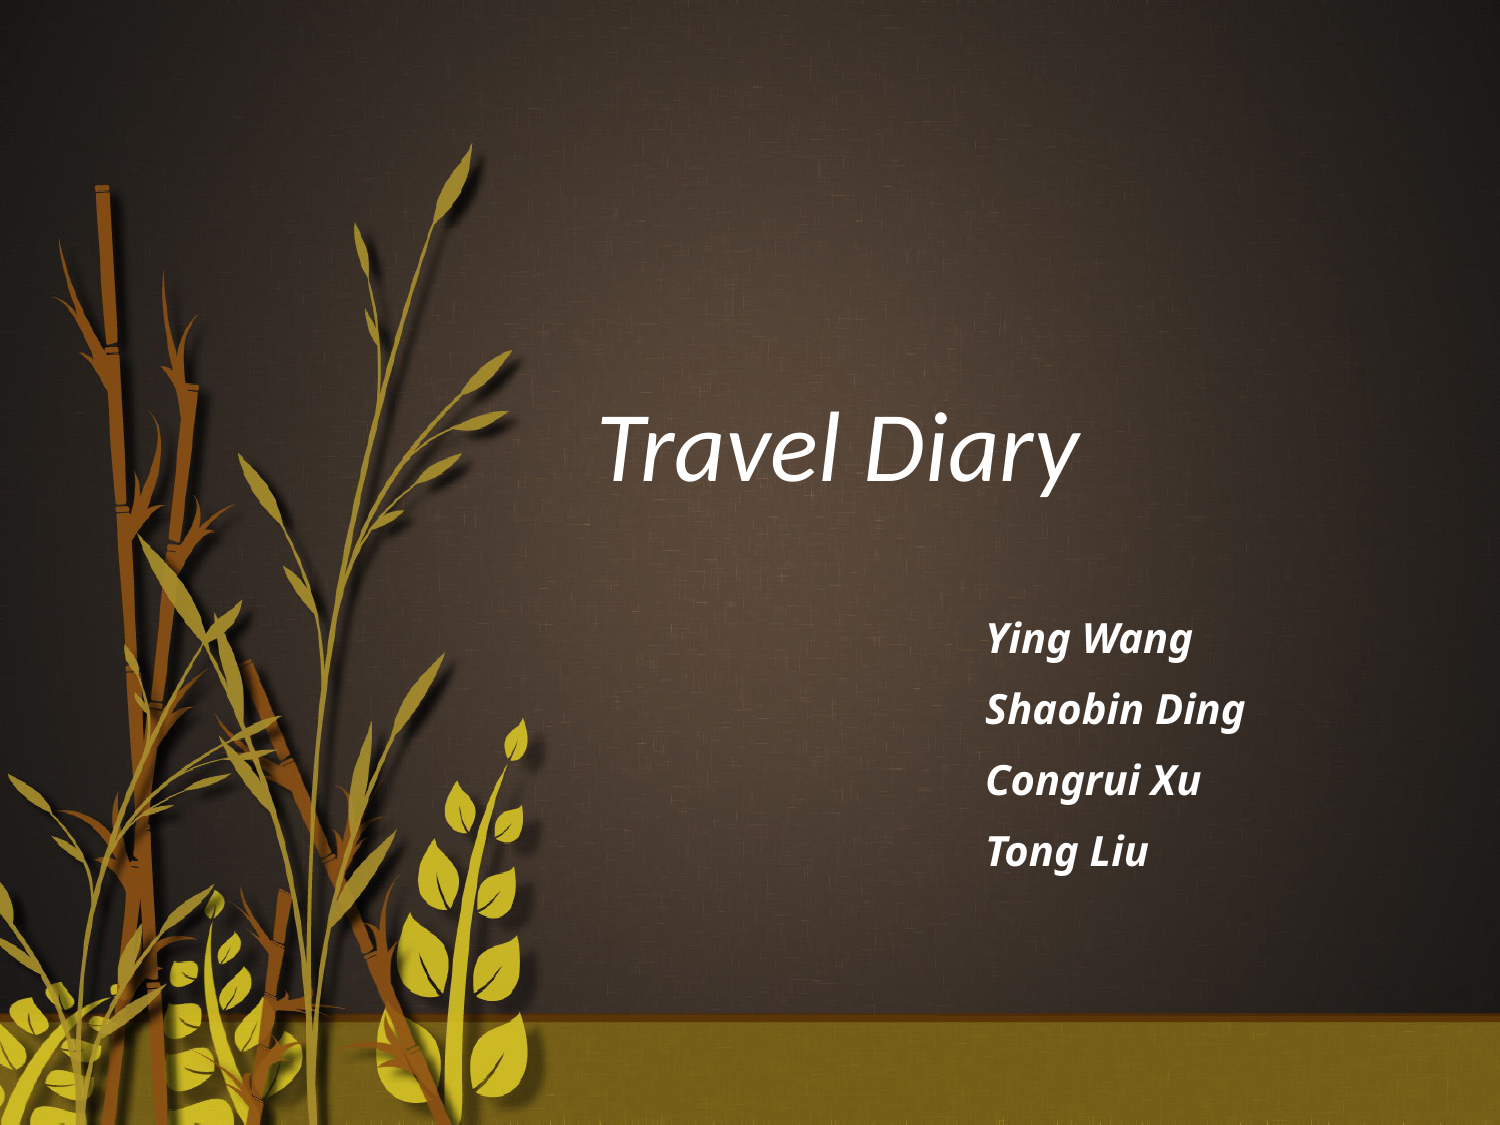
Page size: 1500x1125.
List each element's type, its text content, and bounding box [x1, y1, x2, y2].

text_box Ying Wang Shaobin Ding Congrui Xu Tong Liu [946, 652, 1285, 834]
picture [0, 0, 1500, 1125]
subtitle Travel Diary [312, 373, 1363, 475]
